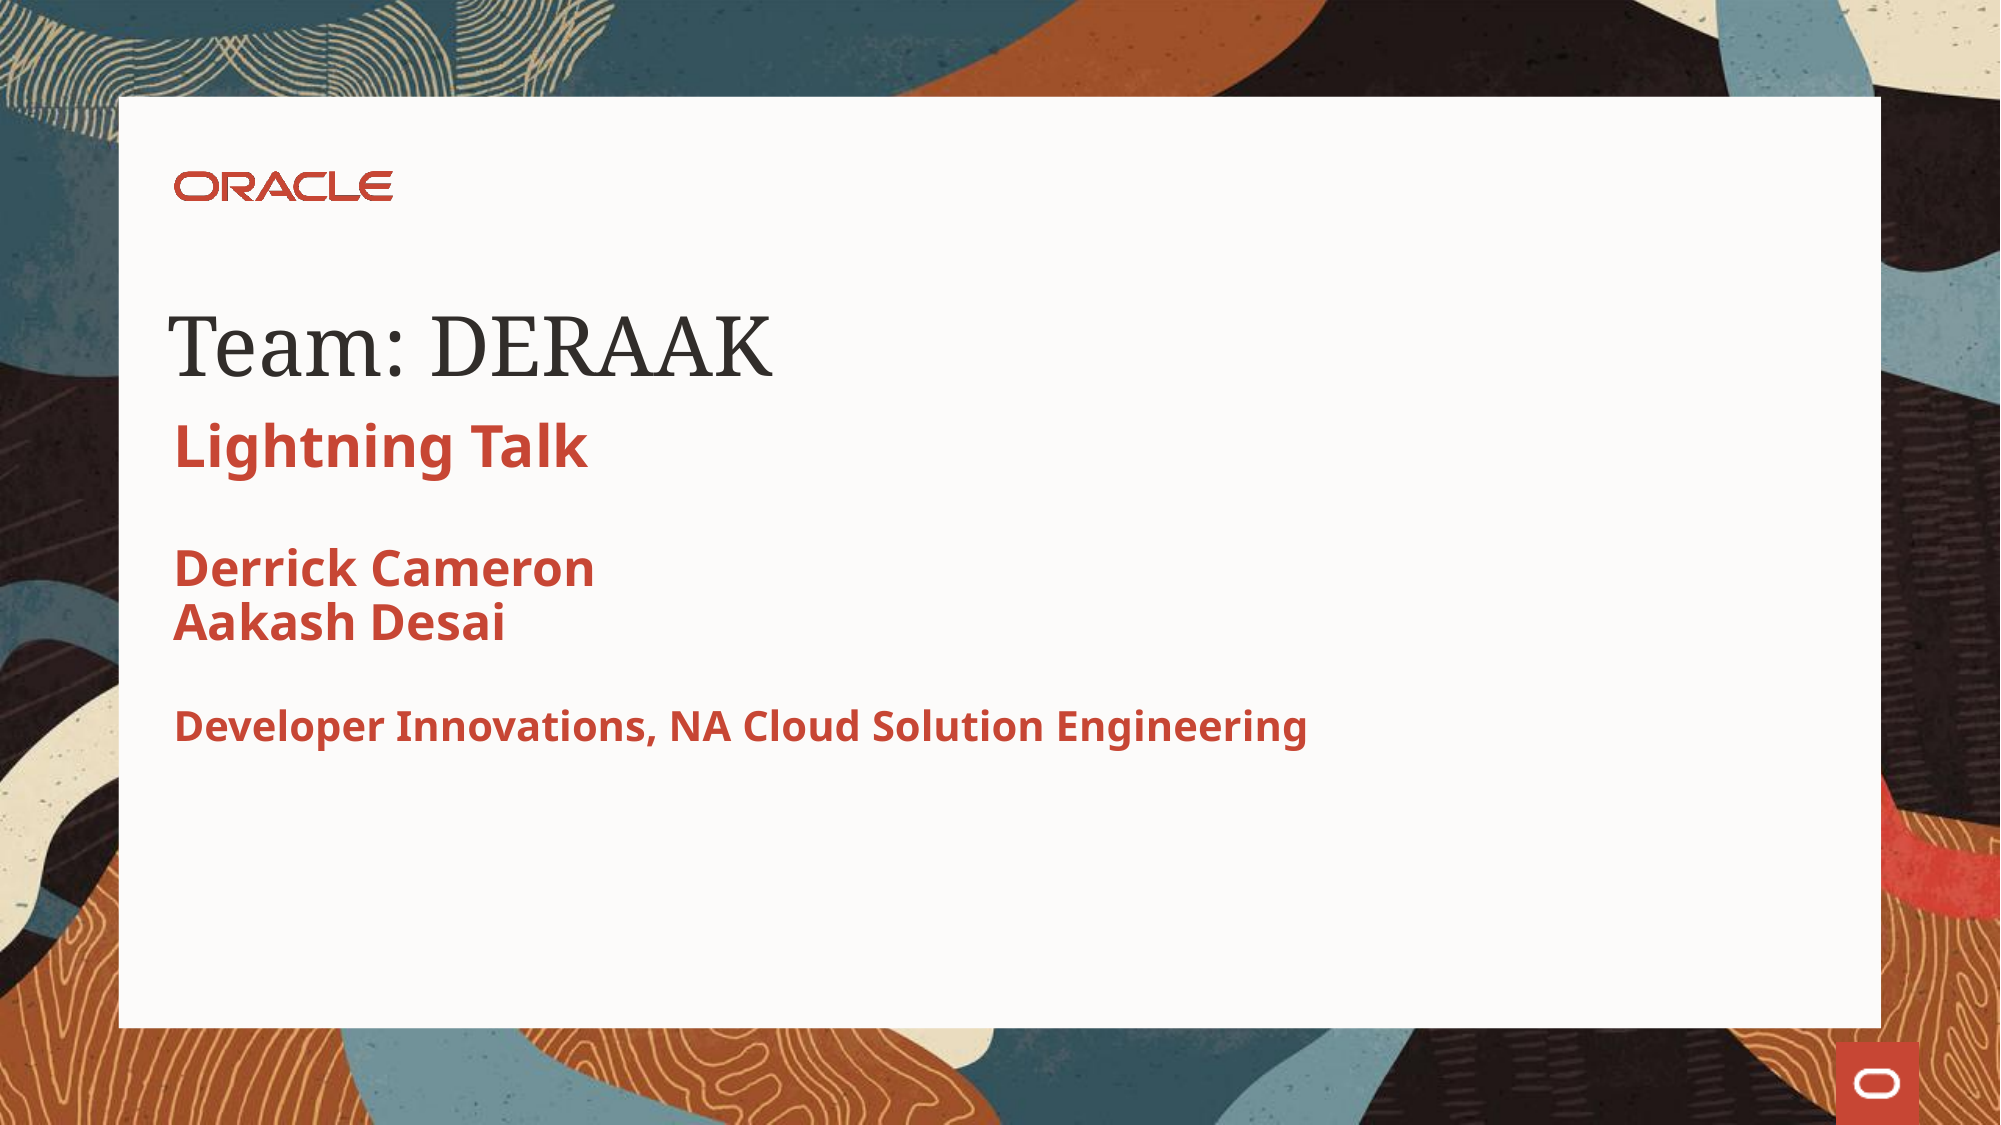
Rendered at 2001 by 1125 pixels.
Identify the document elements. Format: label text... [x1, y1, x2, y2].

title Team: DERAAK [152, 274, 1806, 425]
picture [0, 0, 2000, 1125]
list Lightning Talk Derrick Cameron Aakash Desai Developer Innovations, NA Cloud Solution Engineering [173, 409, 1827, 478]
